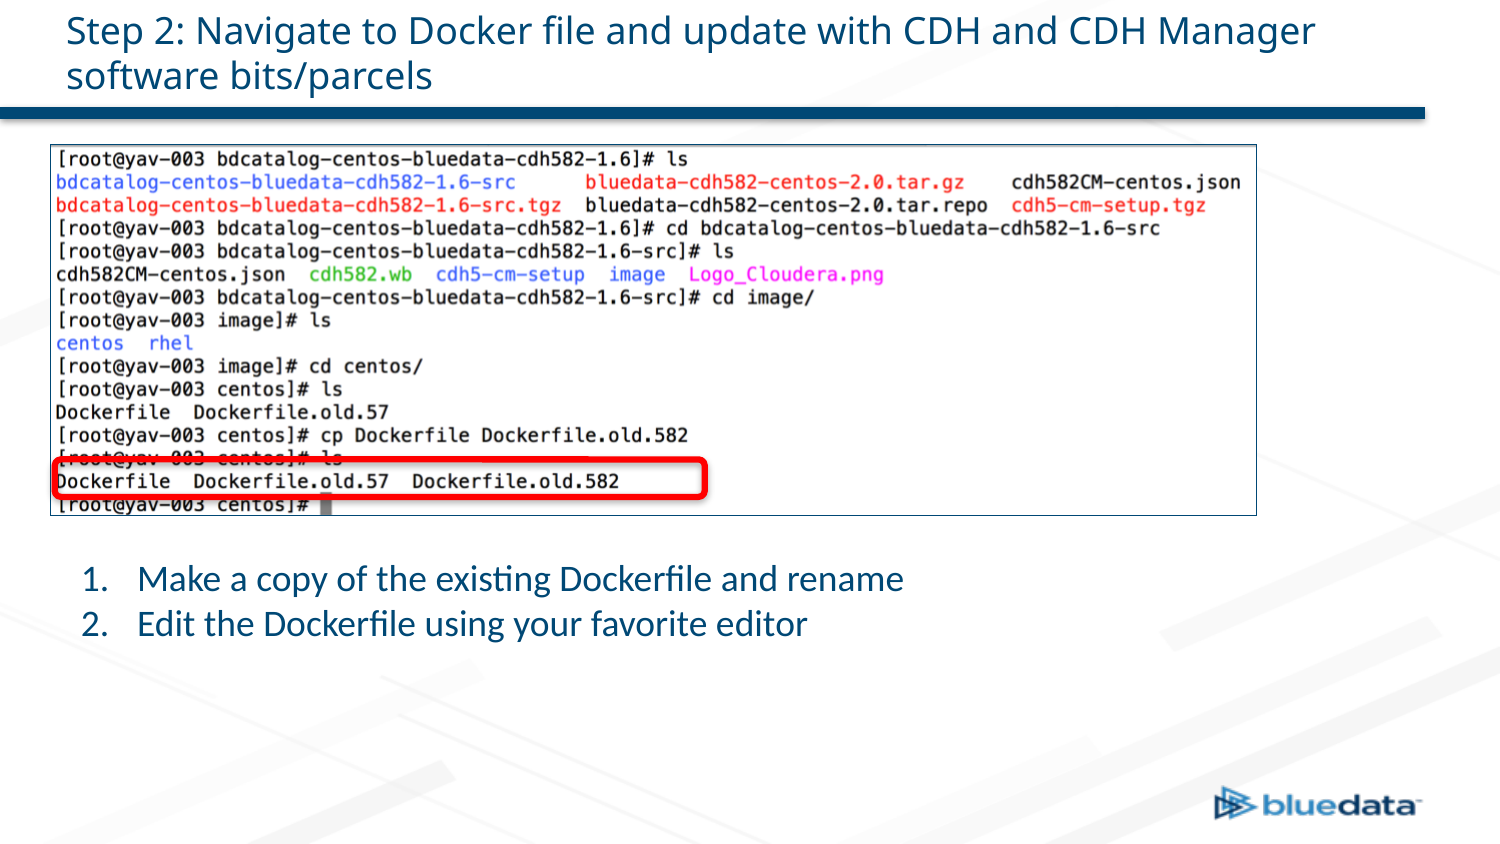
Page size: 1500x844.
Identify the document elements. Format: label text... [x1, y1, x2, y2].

title Step 2: Navigate to Docker file and update with CDH and CDH Manager software bits/parcels [66, 6, 1417, 148]
text_box Make a copy of the existing Dockerfile and rename Edit the Dockerfile using your favorite editor [66, 546, 963, 652]
picture [0, 0, 1500, 844]
